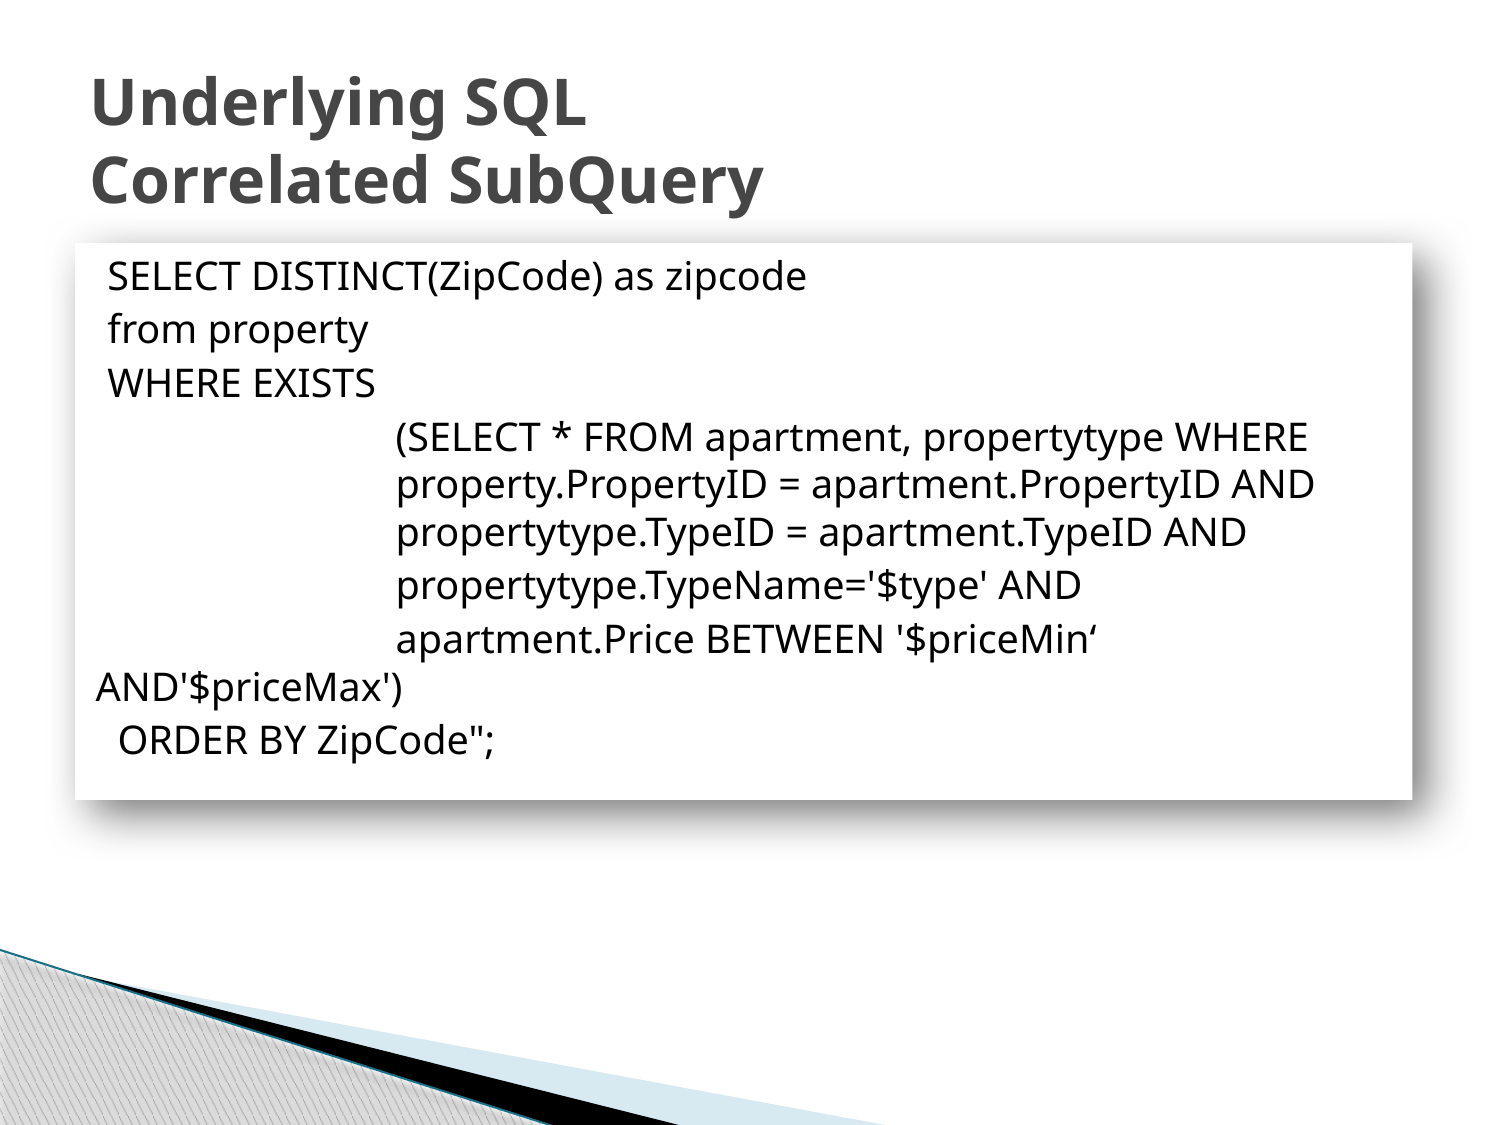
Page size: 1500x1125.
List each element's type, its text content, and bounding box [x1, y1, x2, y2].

title Underlying SQL Correlated SubQuery [75, 45, 1425, 233]
list SELECT DISTINCT(ZipCode) as zipcode from property WHERE EXISTS (SELECT * FROM apartment, propertytype WHERE property.PropertyID = apartment.PropertyID AND propertytype.TypeID = apartment.TypeID AND propertytype.TypeName='$type' AND apartment.Price BETWEEN '$priceMin‘ AND'$priceMax') ORDER BY ZipCode"; [75, 243, 1413, 800]
